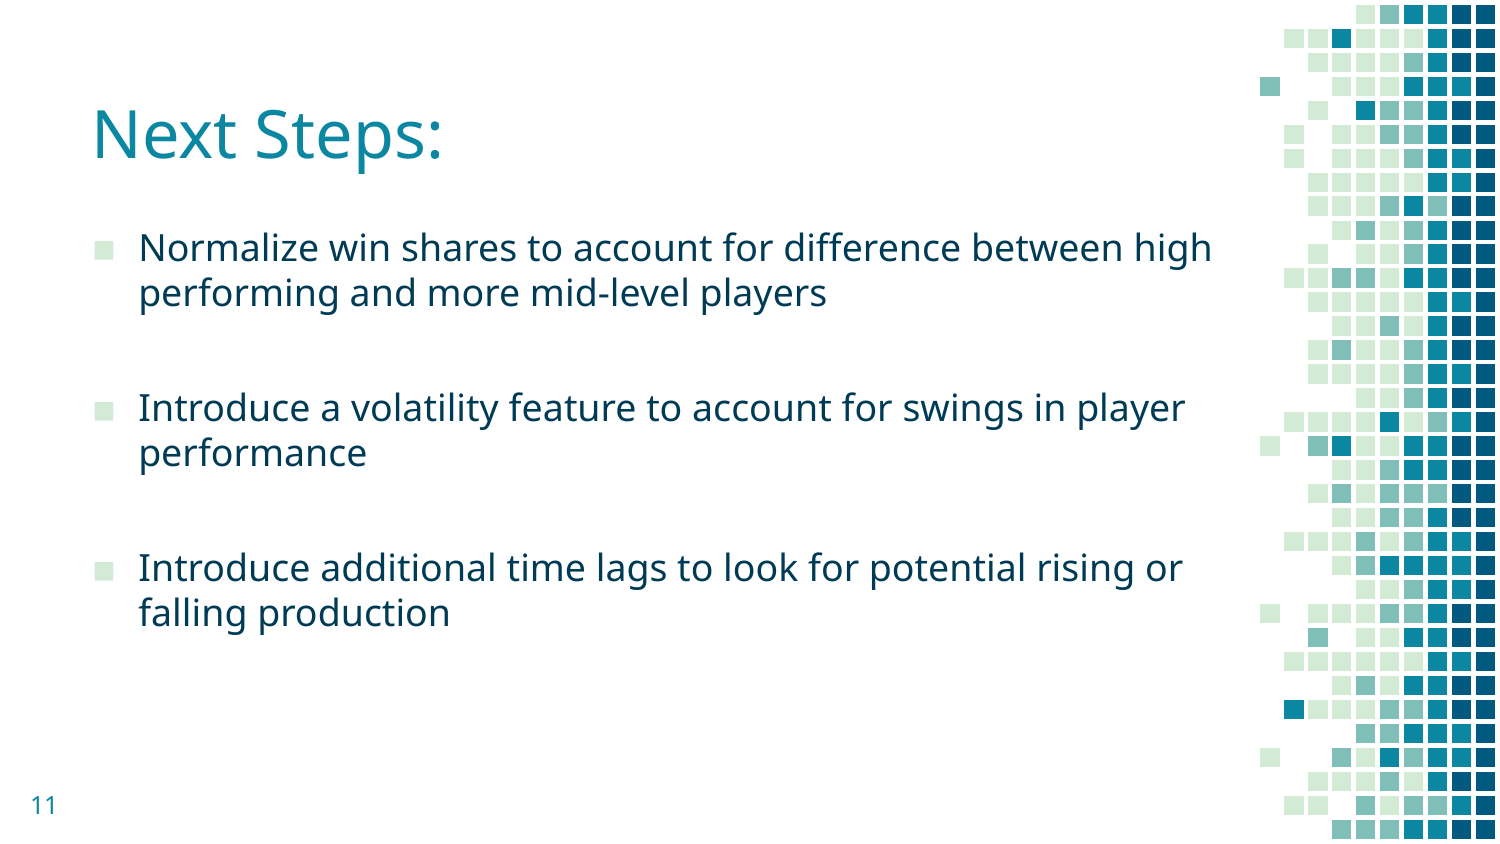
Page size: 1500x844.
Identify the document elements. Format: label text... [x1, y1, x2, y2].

list Normalize win shares to account for difference between high performing and more mid-level players Introduce a volatility feature to account for swings in player performance Introduce additional time lags to look for potential rising or falling production [76, 208, 1248, 572]
title Next Steps: [76, 46, 718, 187]
slide_number 11 [15, 774, 105, 839]
